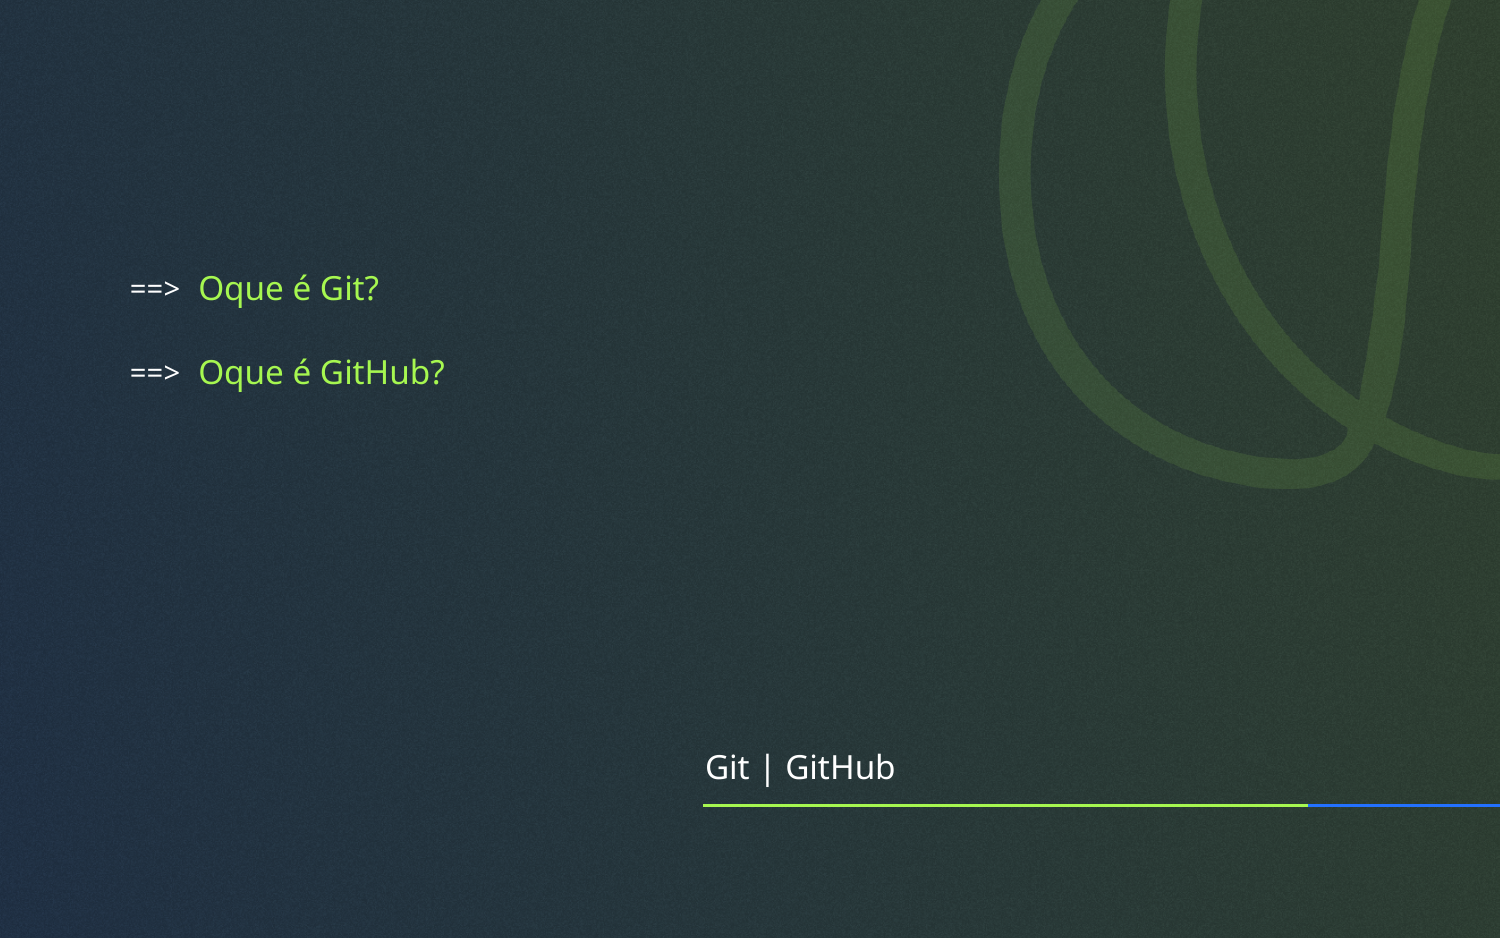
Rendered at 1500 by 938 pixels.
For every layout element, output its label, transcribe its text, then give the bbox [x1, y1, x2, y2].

text_box Git | GitHub [690, 731, 1065, 802]
text_box Oque é GitHub? [183, 397, 521, 407]
picture [0, 0, 1500, 938]
text_box ==> [115, 262, 878, 313]
text_box ==> [115, 346, 878, 397]
text_box Oque é Git? [183, 252, 521, 262]
text_box Oque é GitHub? [183, 336, 521, 346]
text_box Oque é Git? [183, 313, 521, 323]
